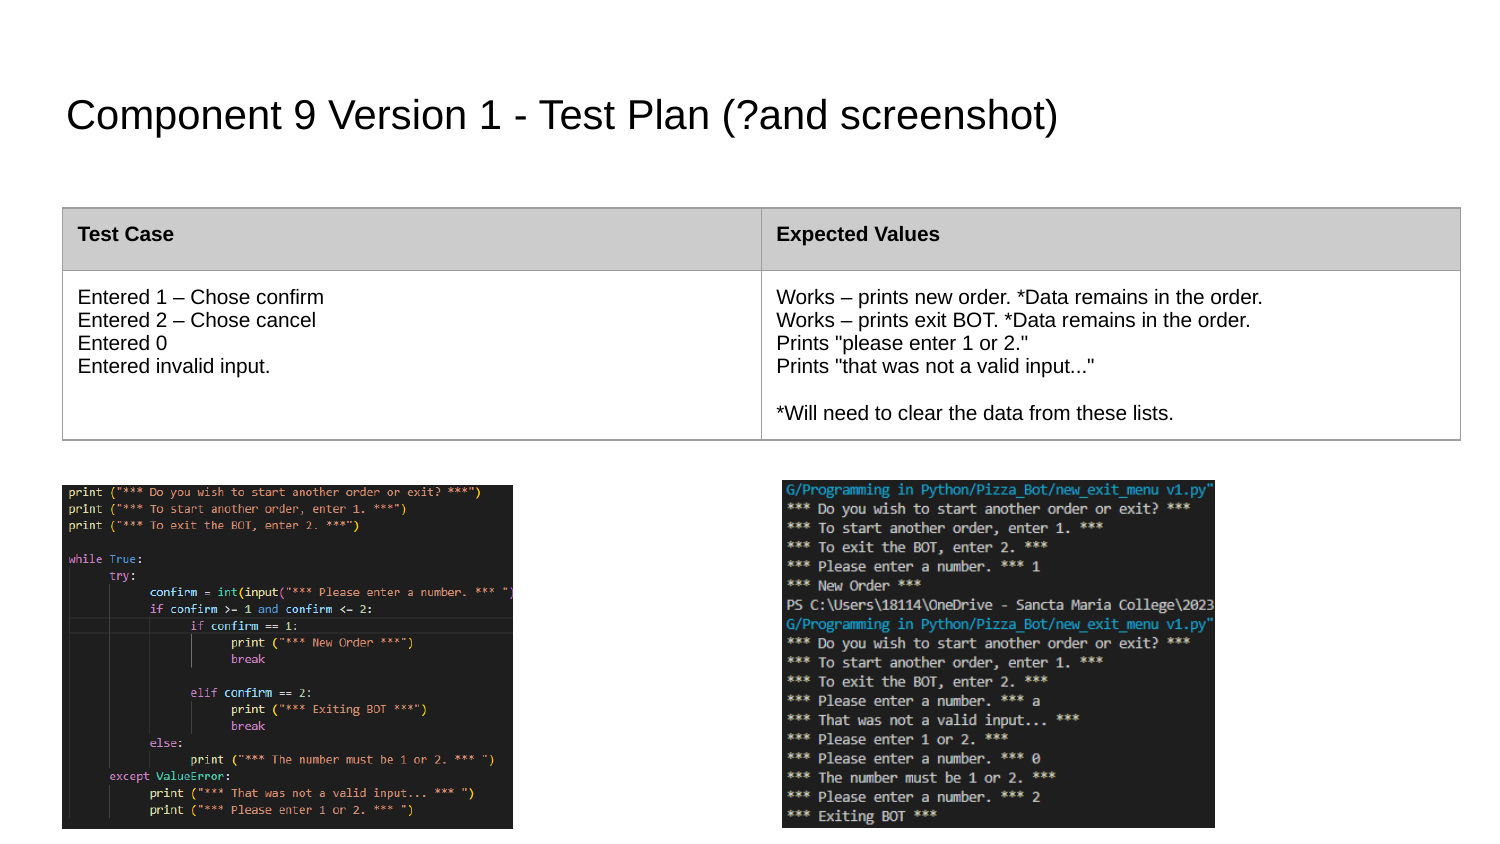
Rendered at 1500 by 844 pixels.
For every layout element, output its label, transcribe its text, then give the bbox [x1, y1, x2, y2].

title Component 9 Version 1 - Test Plan (?and screenshot) [51, 72, 1449, 167]
table_header Expected Values [762, 209, 1460, 270]
table_cell Works – prints new order. *Data remains in the order. Works – prints exit BOT. *Data remains in the order. Prints "please enter 1 or 2." Prints "that was not a valid input..." *Will need to clear the data from these lists. [762, 271, 1460, 439]
table_cell Entered 1 – Chose confirm Entered 2 – Chose cancel Entered 0 Entered invalid input. [63, 271, 761, 439]
table_header Test Case [63, 209, 761, 270]
picture [781, 480, 1215, 829]
picture [62, 484, 514, 829]
